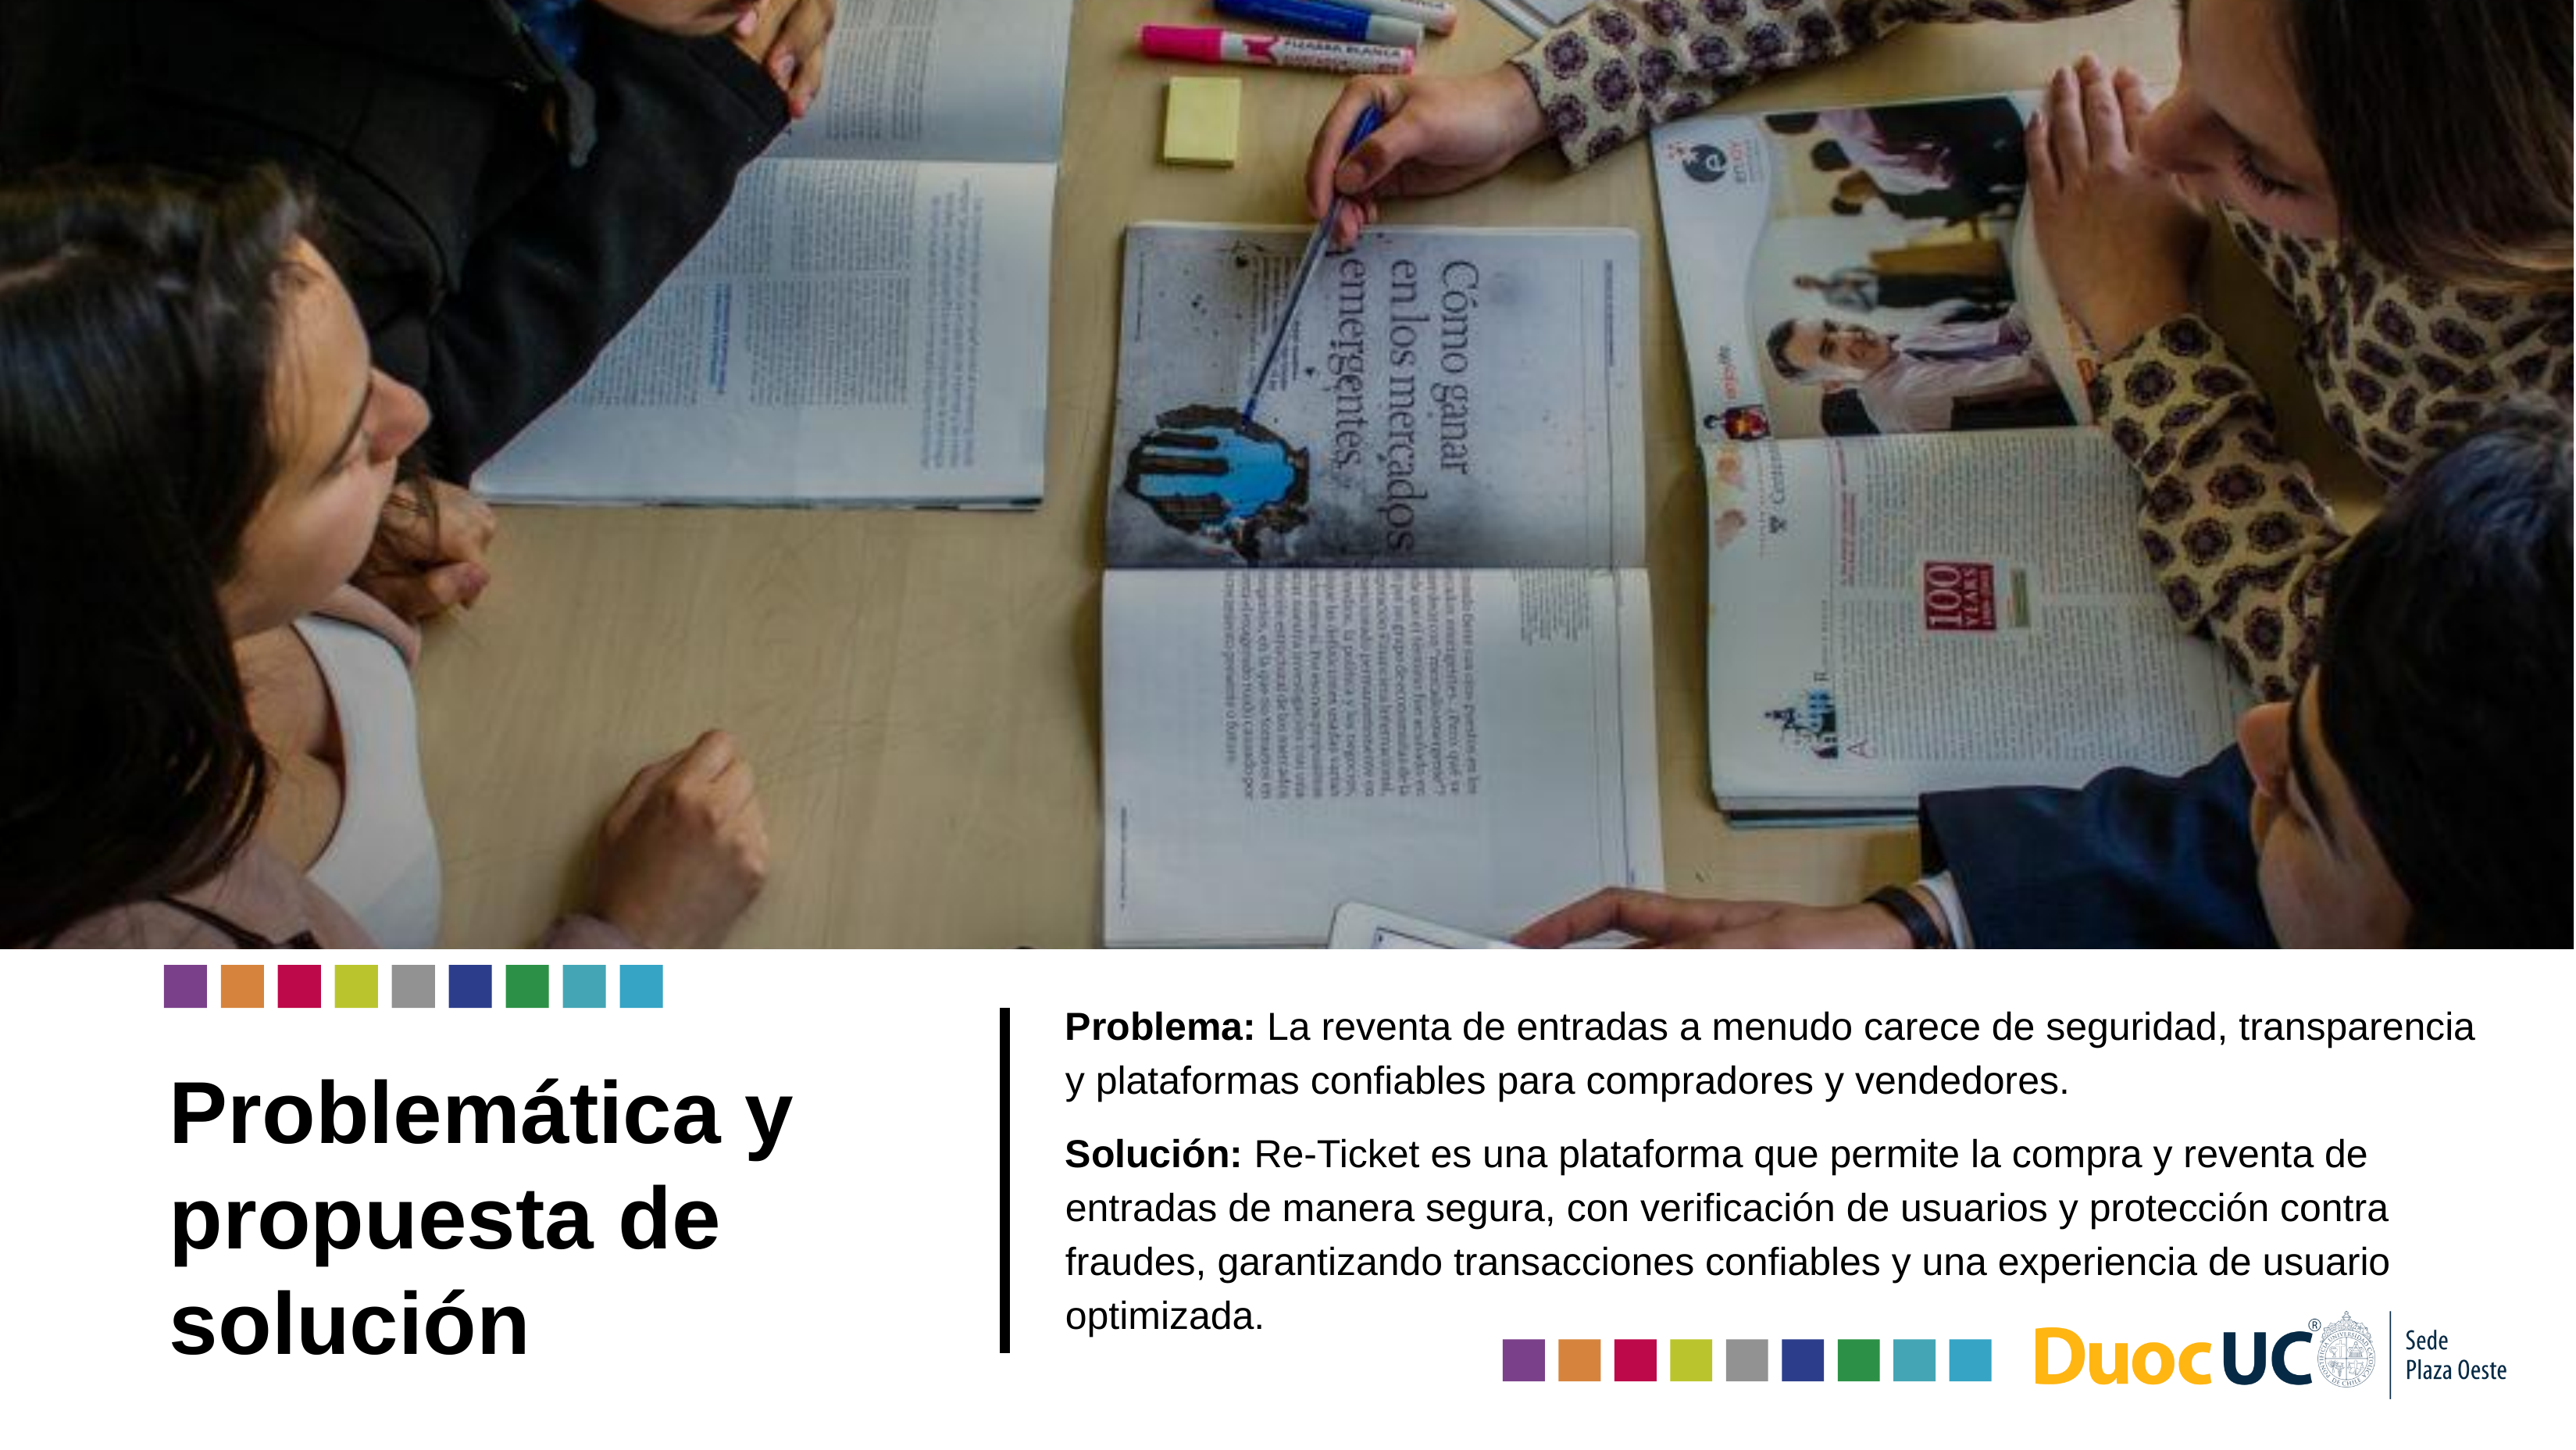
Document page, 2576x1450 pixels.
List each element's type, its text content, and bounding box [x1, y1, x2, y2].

list Problema: La reventa de entradas a menudo carece de seguridad, transparencia y plataformas confiables para compradores y vendedores. Solución: Re-Ticket es una plataforma que permite la compra y reventa de entradas de manera segura, con verificación de usuarios y protección contra fraudes, garantizando transacciones confiables y una experiencia de usuario optimizada. [1065, 994, 2500, 1450]
title Problemática y propuesta de solución [169, 1055, 944, 1373]
picture [0, 0, 2574, 949]
picture [2500, 1310, 2512, 1400]
